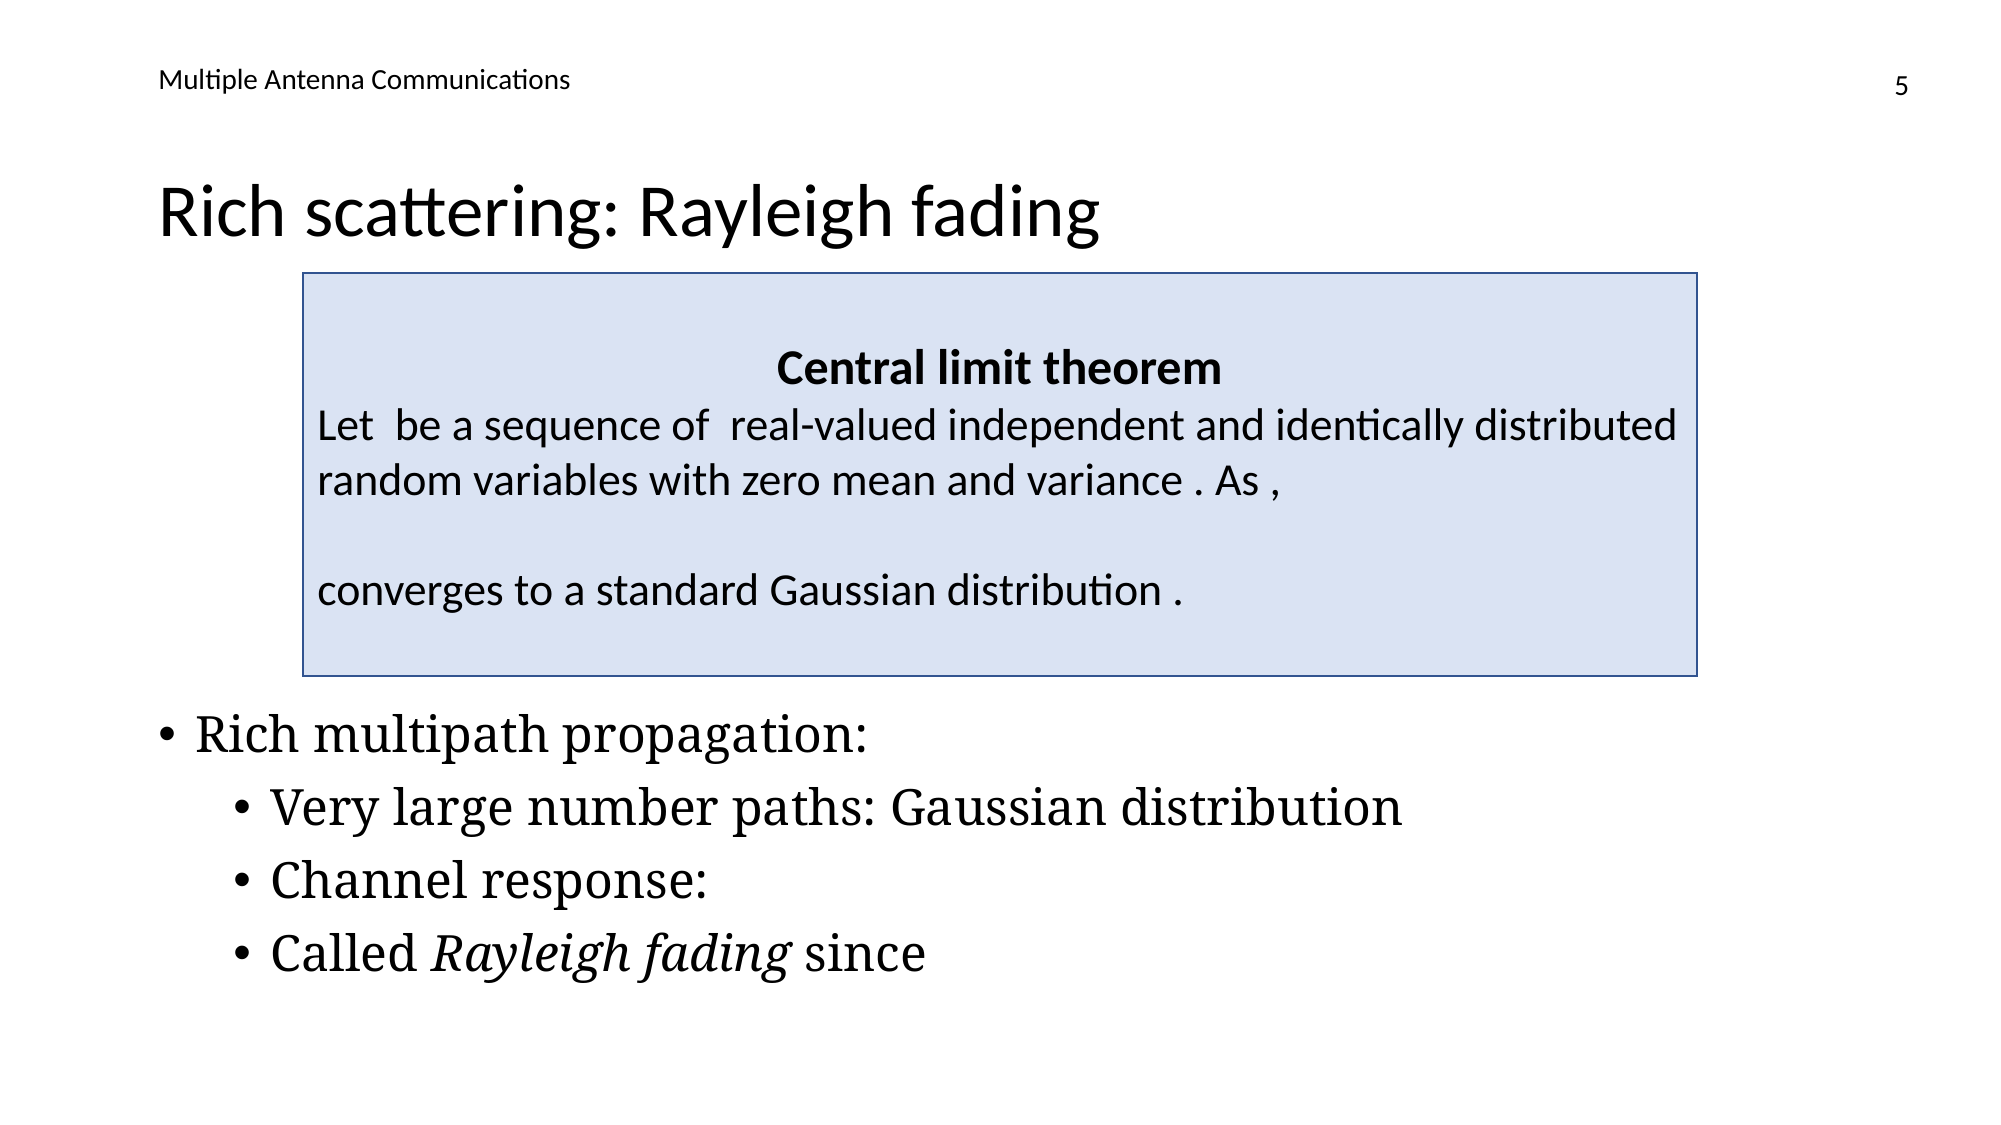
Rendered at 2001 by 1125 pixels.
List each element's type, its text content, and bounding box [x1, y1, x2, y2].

footer Multiple Antenna Communications [143, 59, 1484, 103]
slide_number 5 [1802, 59, 1924, 103]
title Rich scattering: Rayleigh fading [143, 163, 1924, 301]
